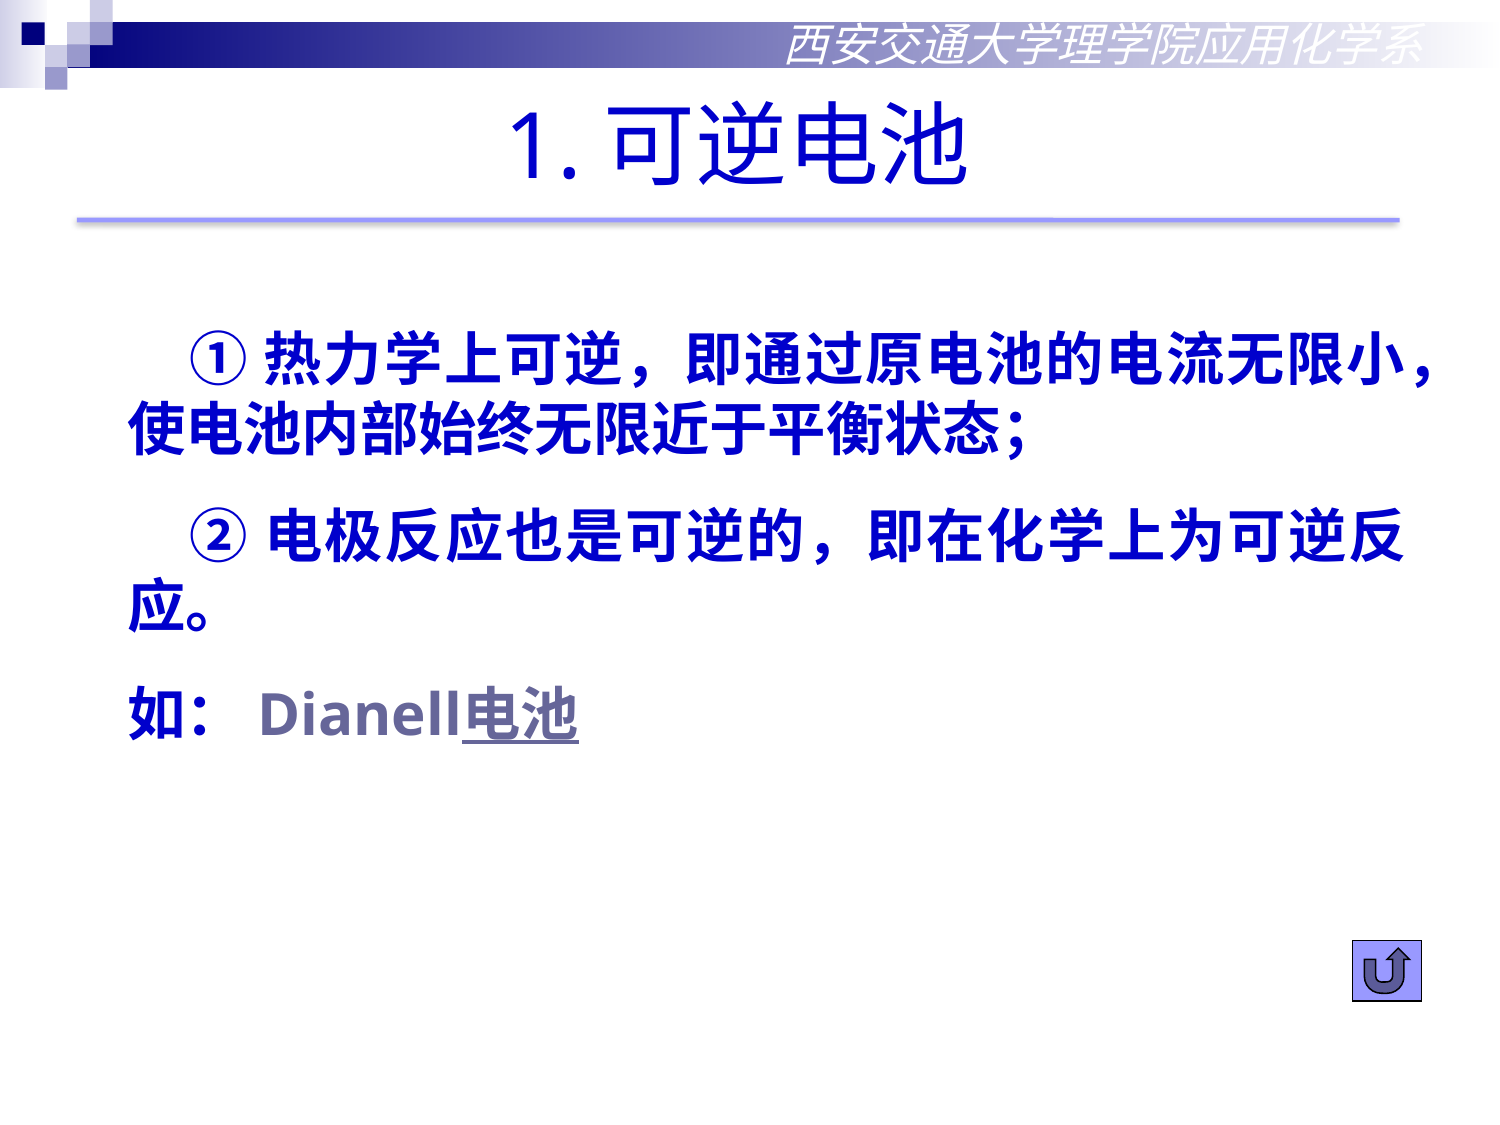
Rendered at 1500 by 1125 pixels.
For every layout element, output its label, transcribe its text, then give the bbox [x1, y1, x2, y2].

text_box 西安交通大学理学院应用化学系 [767, 8, 1500, 78]
text_box [1352, 940, 1422, 1001]
text_box [76, 217, 1400, 223]
title 1.可逆电池 [100, 77, 1376, 206]
list ①热力学上可逆，即通过原电池的电流无限小，使电池内部始终无限近于平衡状态； ②电极反应也是可逆的，即在化学上为可逆反应。 如：Dianell电池 [111, 314, 1422, 894]
